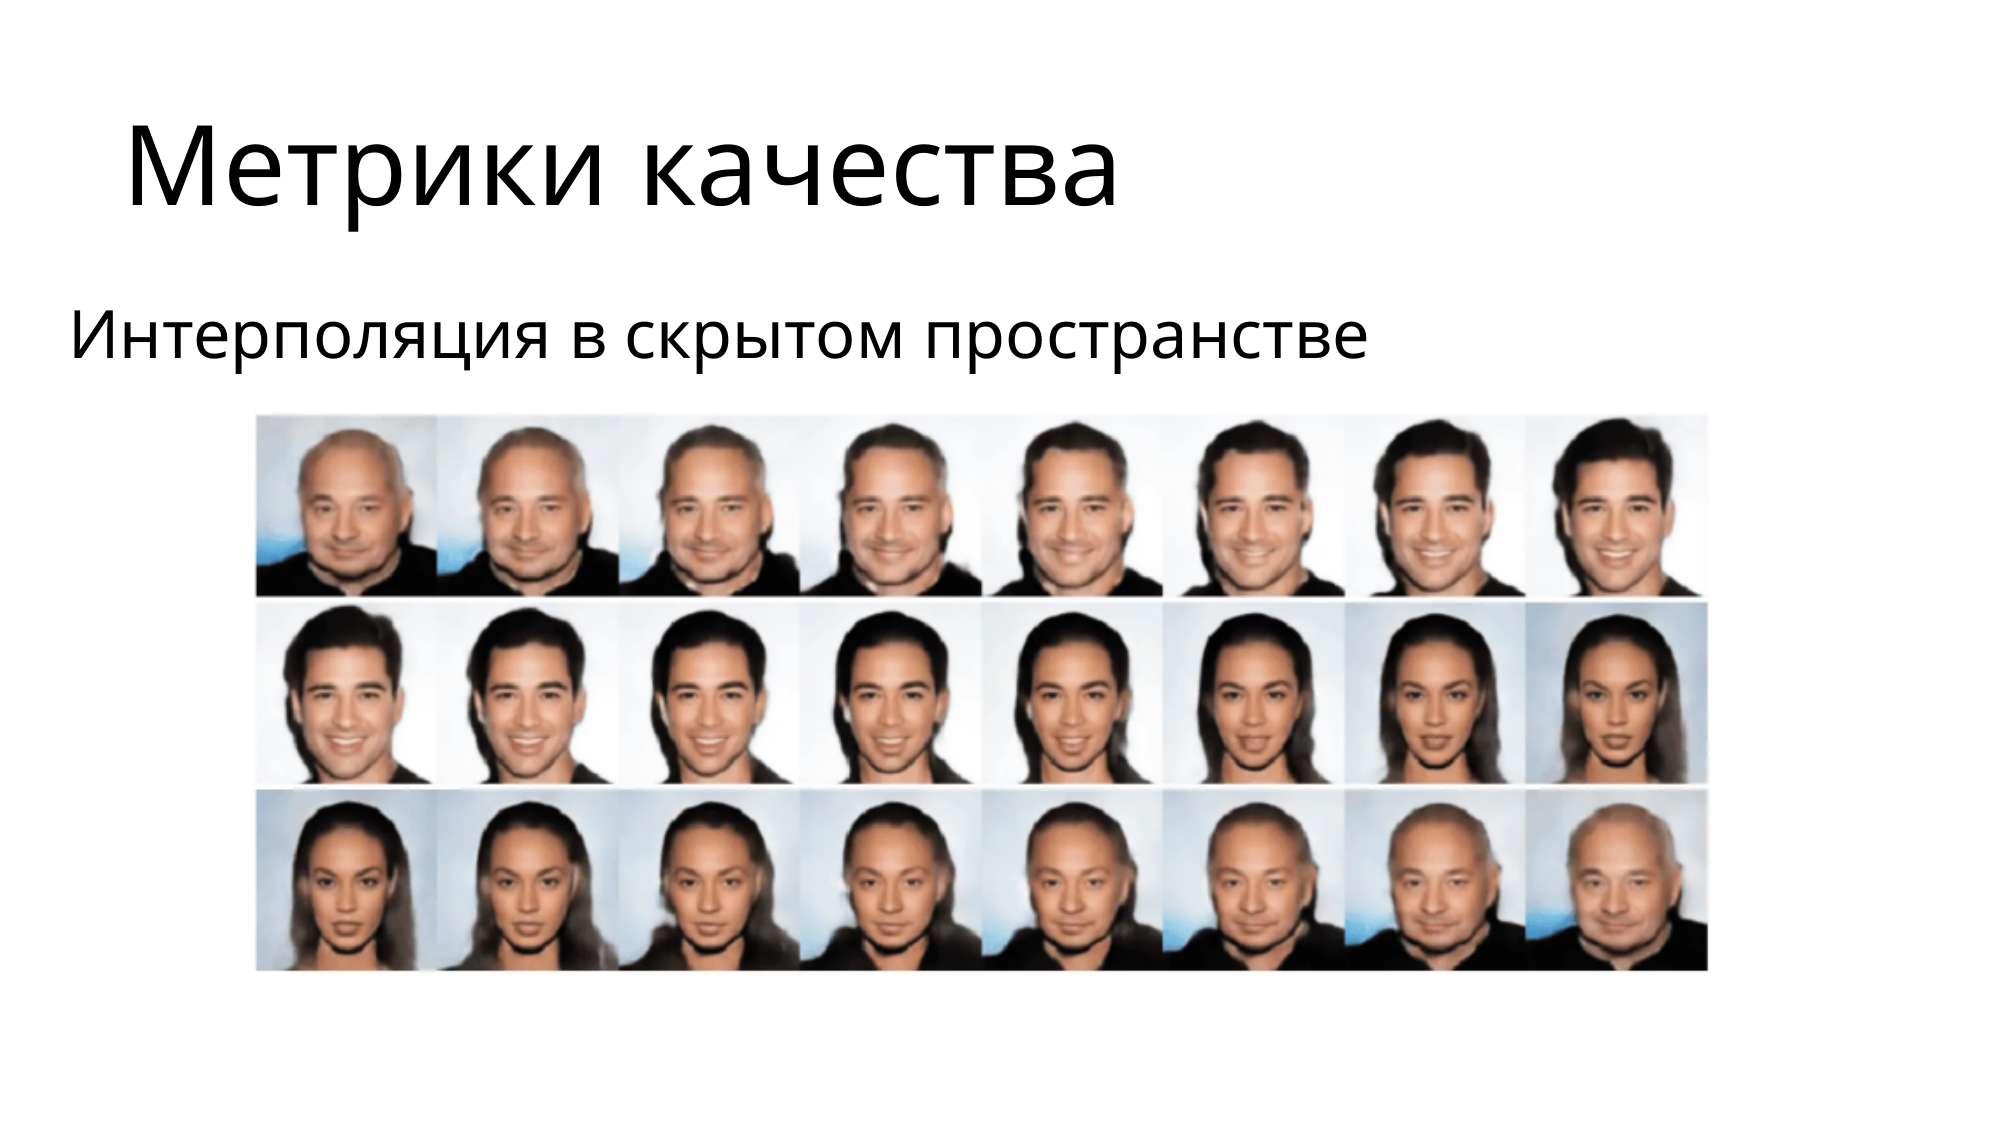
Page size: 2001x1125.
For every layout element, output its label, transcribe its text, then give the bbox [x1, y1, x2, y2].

title Метрики качества [107, 102, 1833, 238]
picture [250, 405, 1711, 980]
text_box Интерполяция в скрытом пространстве [53, 284, 1387, 379]
